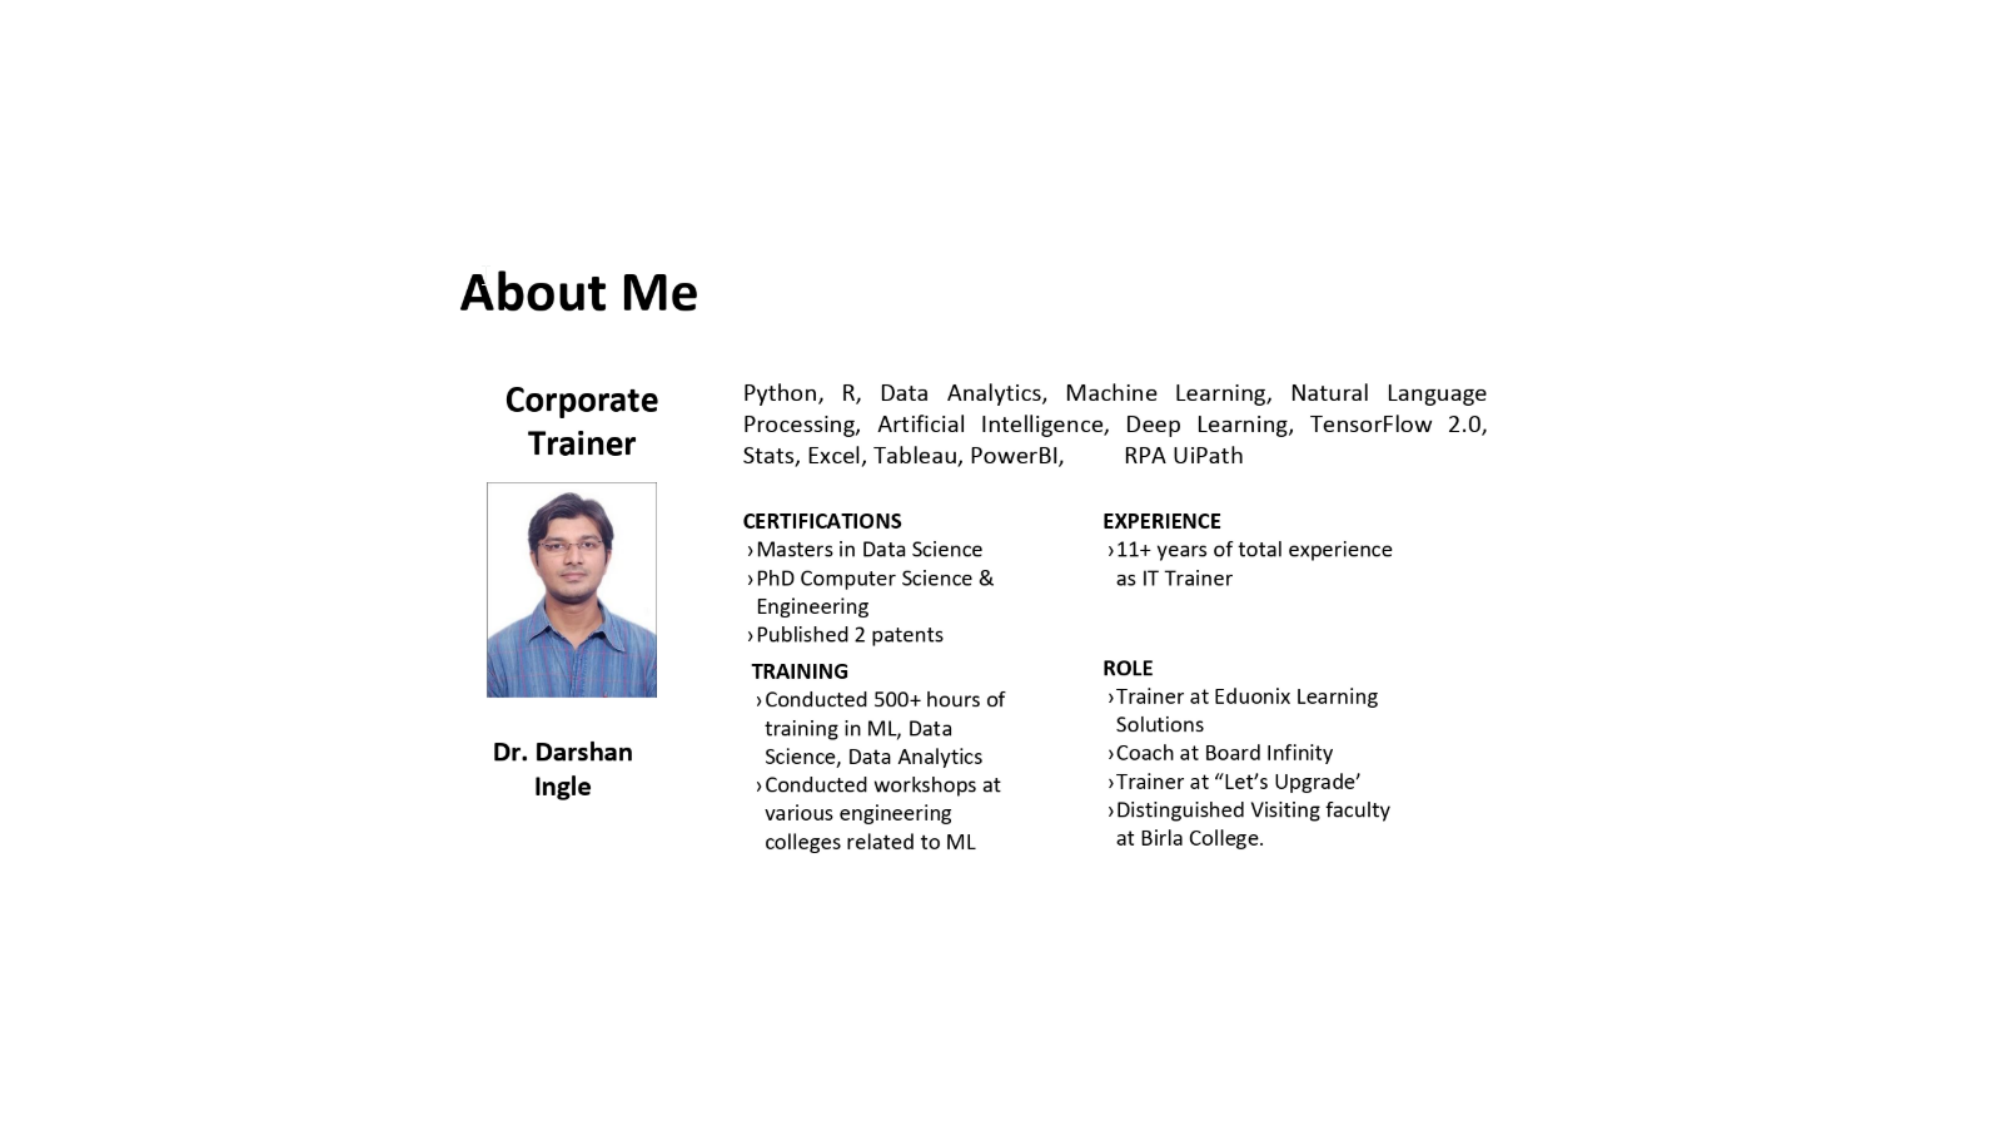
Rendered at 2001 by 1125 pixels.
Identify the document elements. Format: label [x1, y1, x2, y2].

picture [413, 253, 1587, 872]
